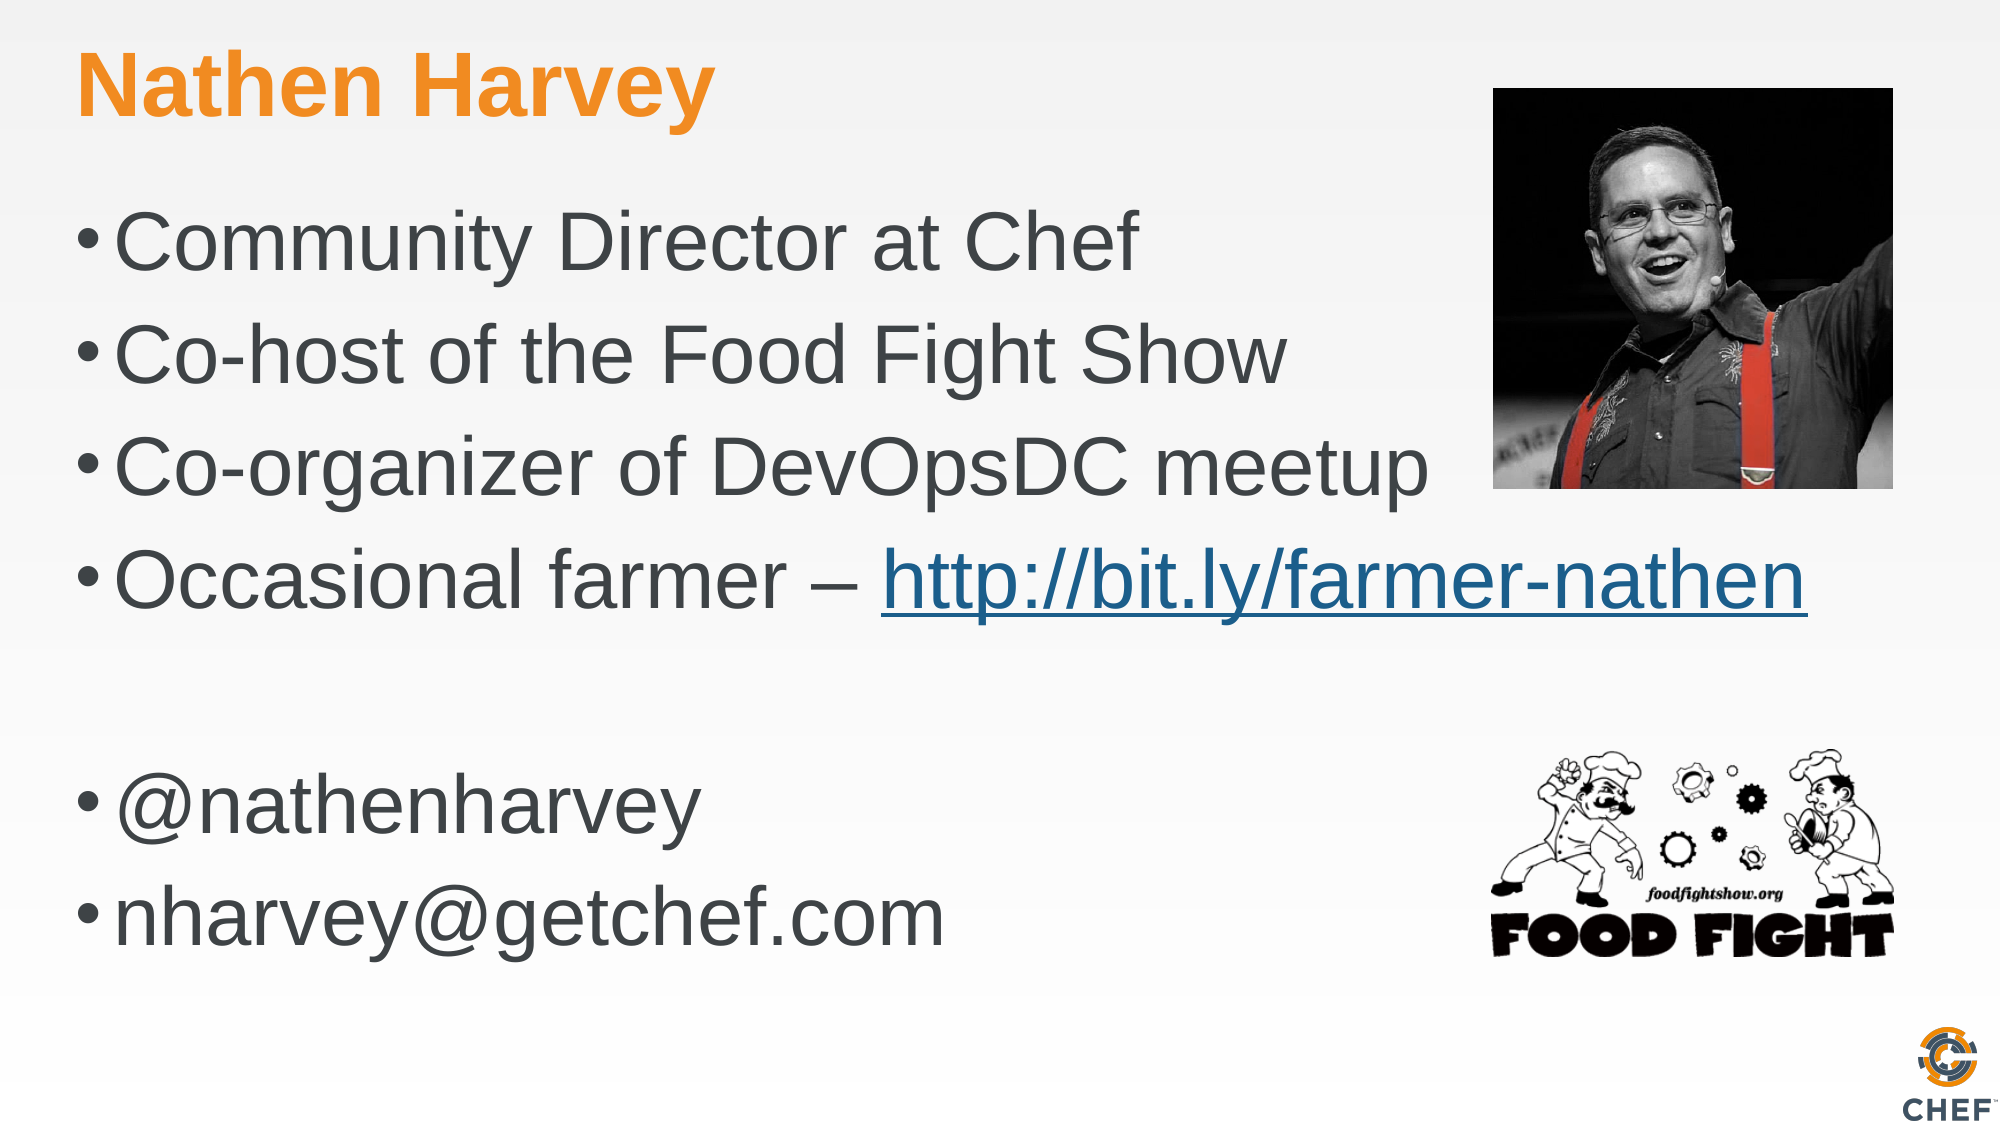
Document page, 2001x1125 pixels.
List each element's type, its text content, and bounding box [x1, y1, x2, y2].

list Community Director at Chef Co-host of the Food Fight Show Co-organizer of DevOpsDC meetup Occasional farmer – http://bit.ly/farmer-nathen @nathenharvey nharvey@getchef.com [75, 187, 1913, 1050]
title Nathen Harvey [75, 37, 1913, 140]
picture [1493, 88, 1894, 489]
picture [1903, 1027, 1998, 1121]
picture [1490, 749, 1894, 957]
